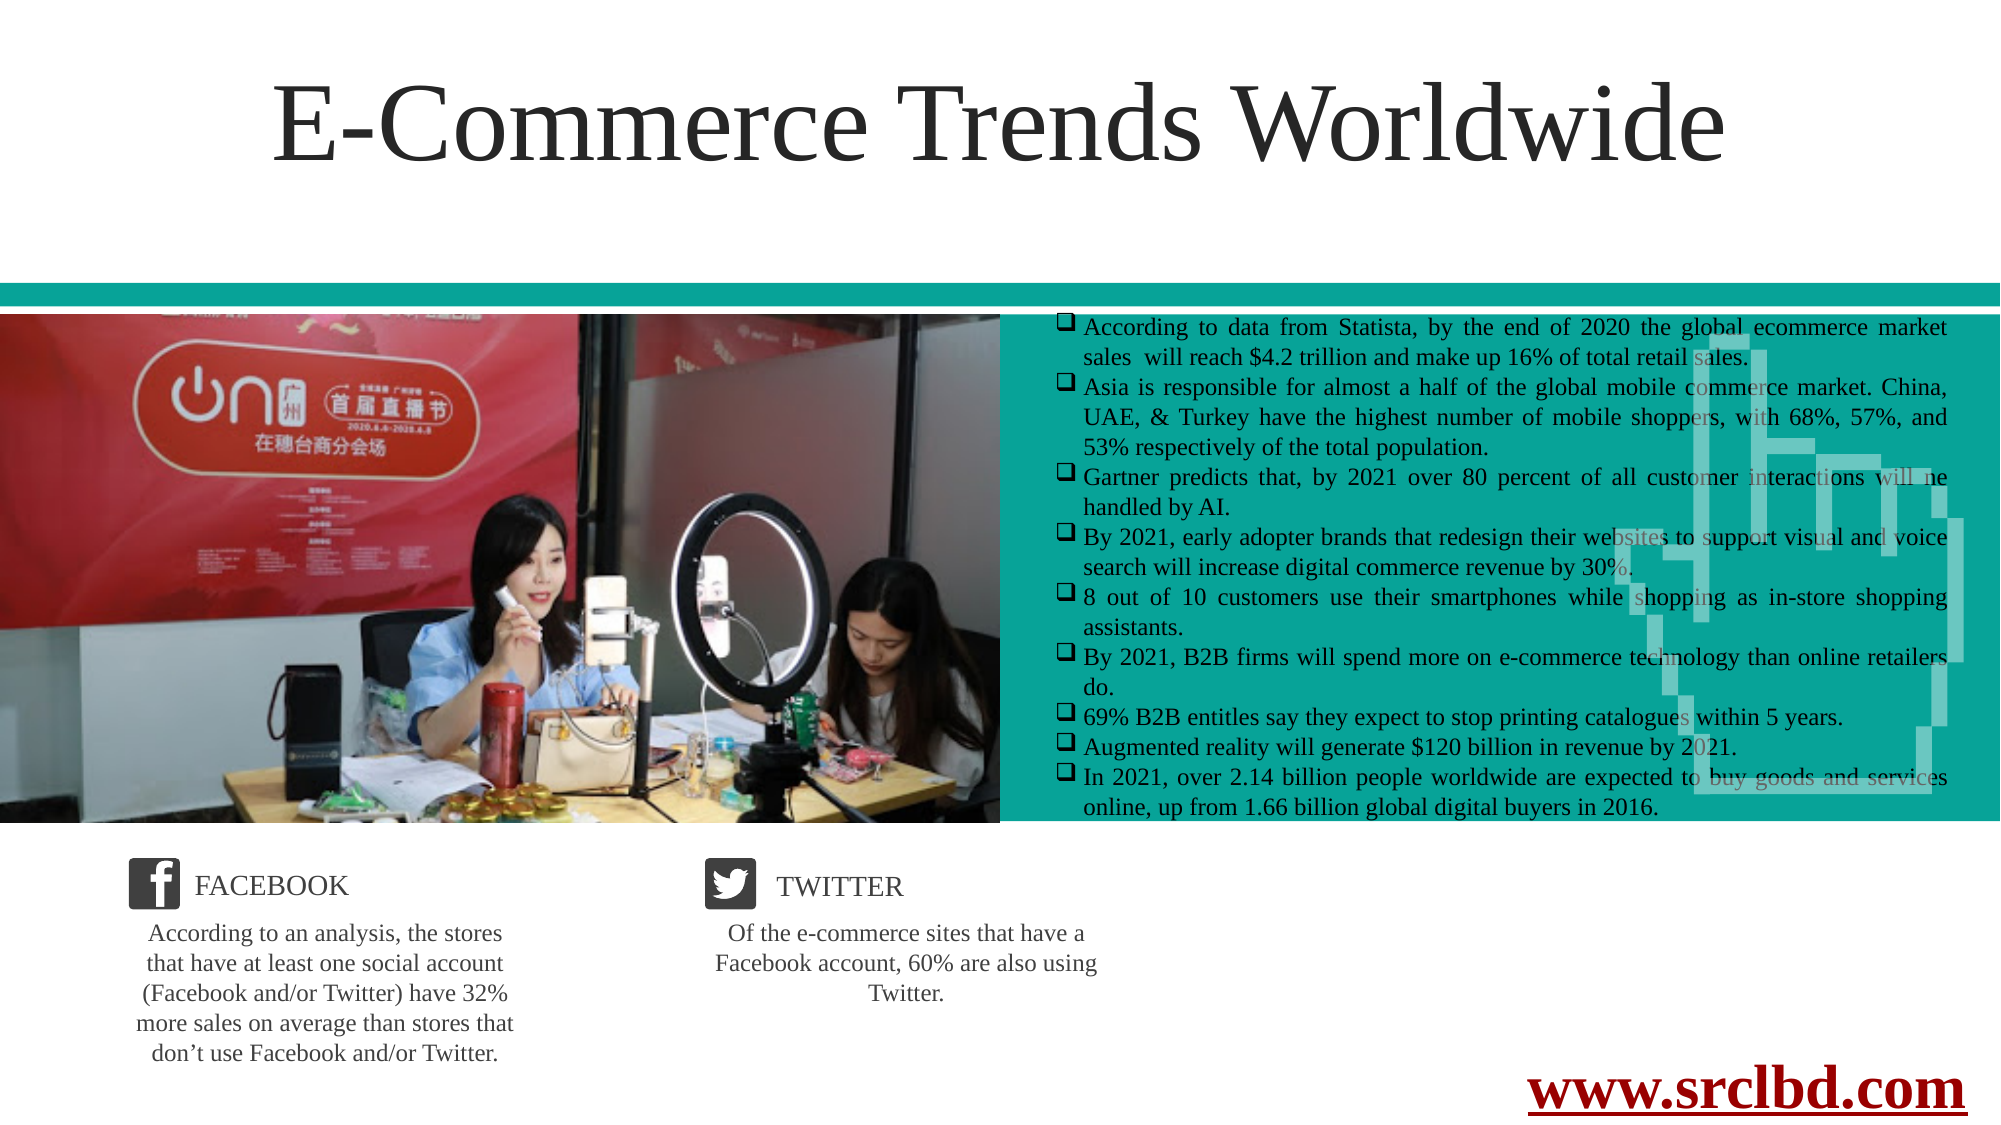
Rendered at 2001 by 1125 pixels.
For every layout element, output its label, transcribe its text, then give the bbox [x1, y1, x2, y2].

text_box According to data from Statista, by the end of 2020 the global ecommerce market sales will reach $4.2 trillion and make up 16% of total retail sales. Asia is responsible for almost a half of the global mobile commerce market. China, UAE, & Turkey have the highest number of mobile shoppers, with 68%, 57%, and 53% respectively of the total population. Gartner predicts that, by 2021 over 80 percent of all customer interactions will ne handled by AI. By 2021, early adopter brands that redesign their websites to support visual and voice search will increase digital commerce revenue by 30%. 8 out of 10 customers use their smartphones while shopping as in-store shopping assistants. By 2021, B2B firms will spend more on e-commerce technology than online retailers do. 69% B2B entitles say they expect to stop printing catalogues within 5 years. Augmented reality will generate $120 billion in revenue by 2021. In 2021, over 2.14 billion people worldwide are expected to buy goods and services online, up from 1.66 billion global digital buyers in 2016. [1040, 303, 1964, 828]
text_box According to an analysis, the stores that have at least one social account (Facebook and/or Twitter) have 32% more sales on average than stores that don’t use Facebook and/or Twitter. [114, 909, 536, 1074]
picture [0, 314, 1000, 823]
text_box [703, 857, 758, 909]
list E-Commerce Trends Worldwide [251, 64, 1748, 184]
text_box www.srclbd.com [1512, 1038, 1983, 1125]
text_box TWITTER [761, 859, 963, 909]
text_box [1614, 333, 1965, 795]
text_box Of the e-commerce sites that have a Facebook account, 60% are also using Twitter. [695, 909, 1118, 1014]
text_box FACEBOOK [180, 858, 381, 909]
text_box [127, 857, 181, 909]
